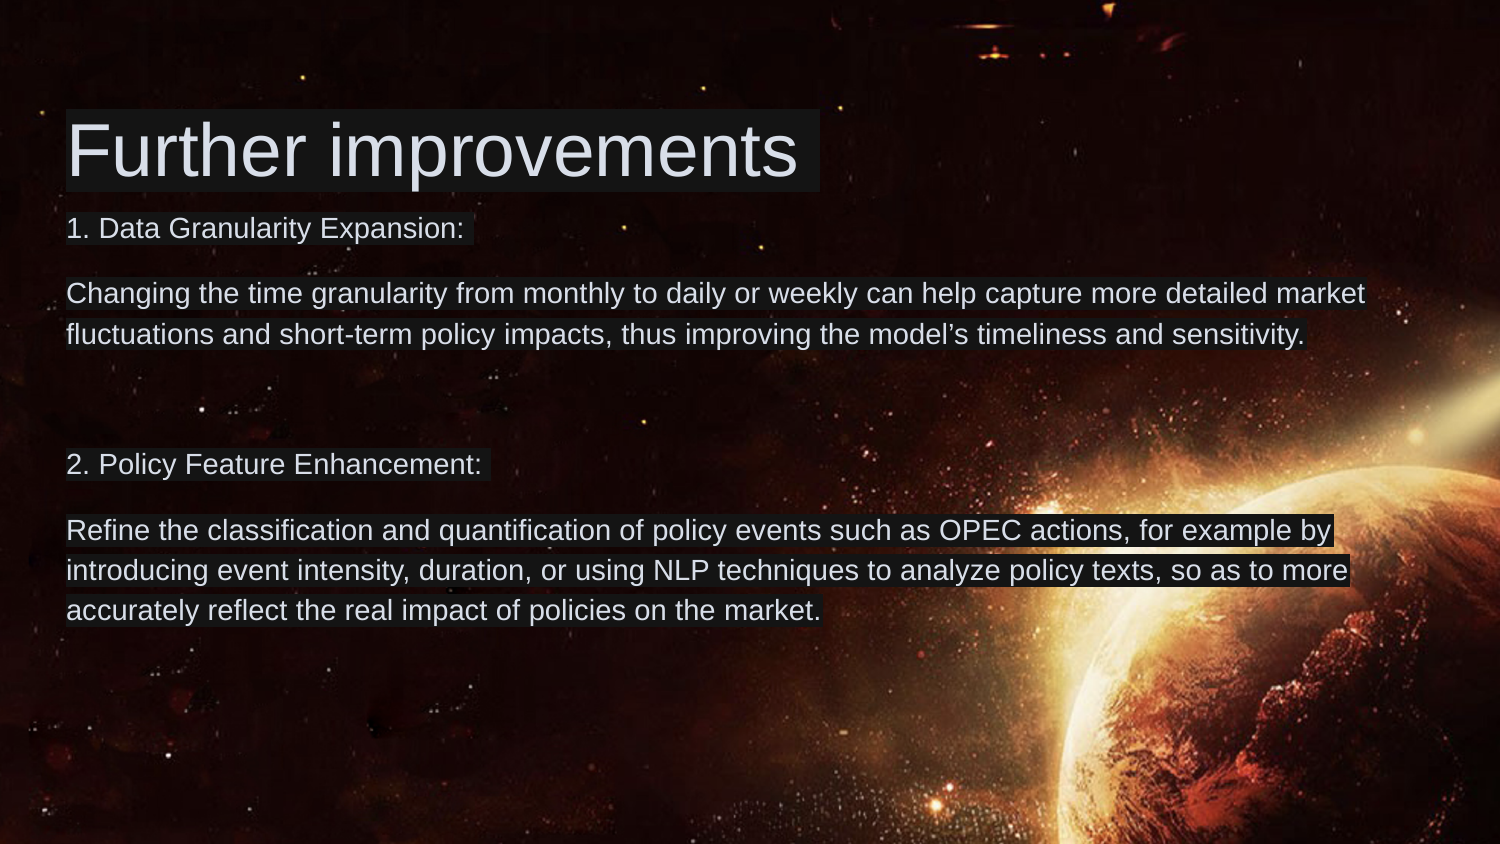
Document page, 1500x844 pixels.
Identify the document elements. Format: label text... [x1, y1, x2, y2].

title Further improvements [51, 72, 1449, 167]
picture [0, 0, 1500, 844]
list 1. Data Granularity Expansion: Changing the time granularity from monthly to daily or weekly can help capture more detailed market fluctuations and short-term policy impacts, thus improving the model’s timeliness and sensitivity. 2. Policy Feature Enhancement: Refine the classification and quantification of policy events such as OPEC actions, for example by introducing event intensity, duration, or using NLP techniques to analyze policy texts, so as to more accurately reflect the real impact of policies on the market. [51, 189, 1449, 750]
